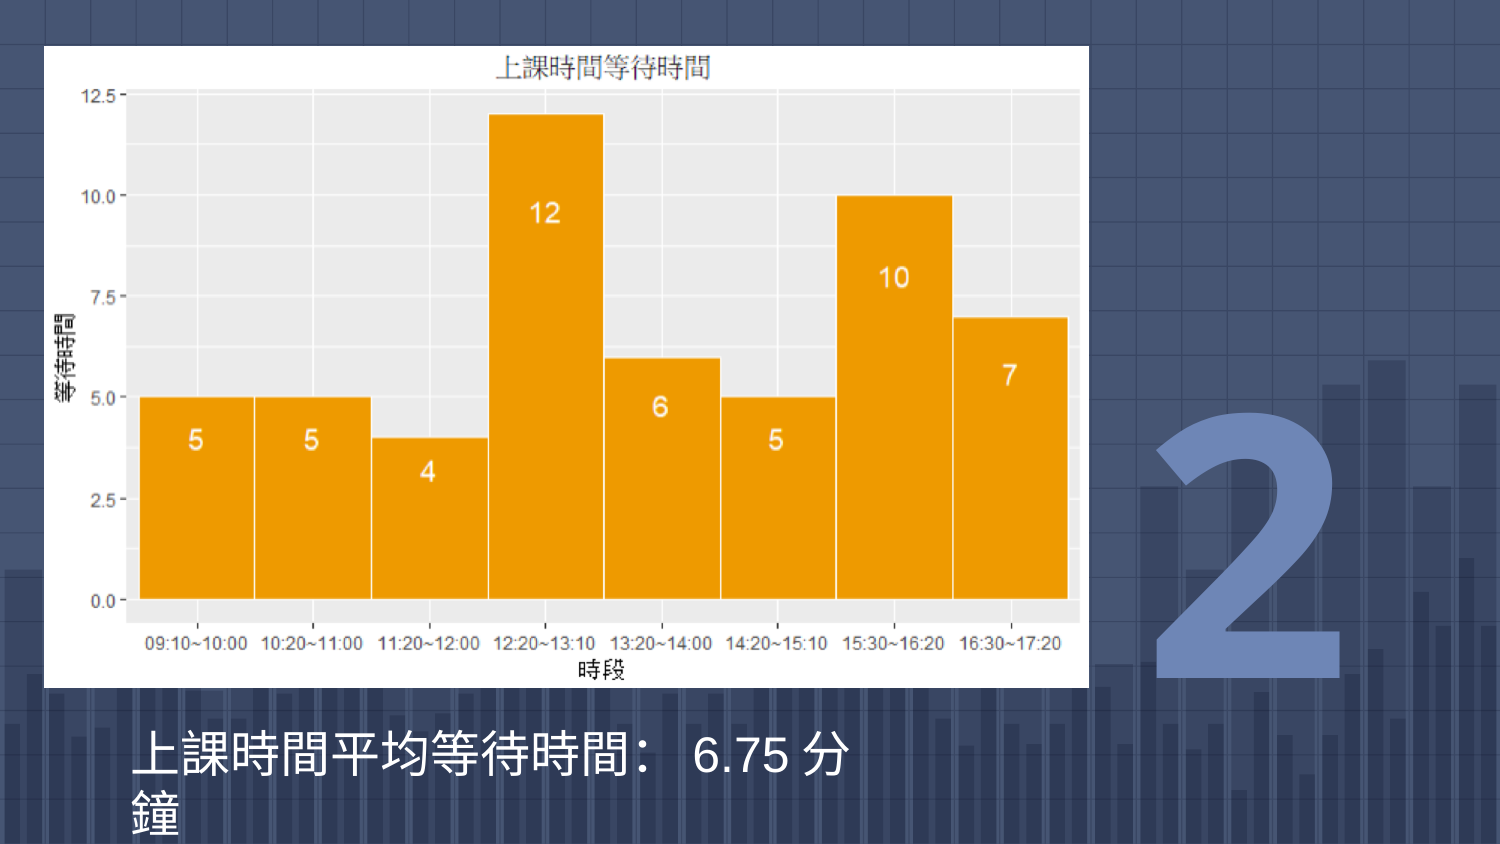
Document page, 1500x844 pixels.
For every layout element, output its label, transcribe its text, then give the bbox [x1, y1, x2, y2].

text_box 上課時間平均等待時間：6.75分鐘 [130, 722, 880, 843]
text_box 2 [1131, 310, 1363, 754]
picture [44, 46, 1089, 689]
